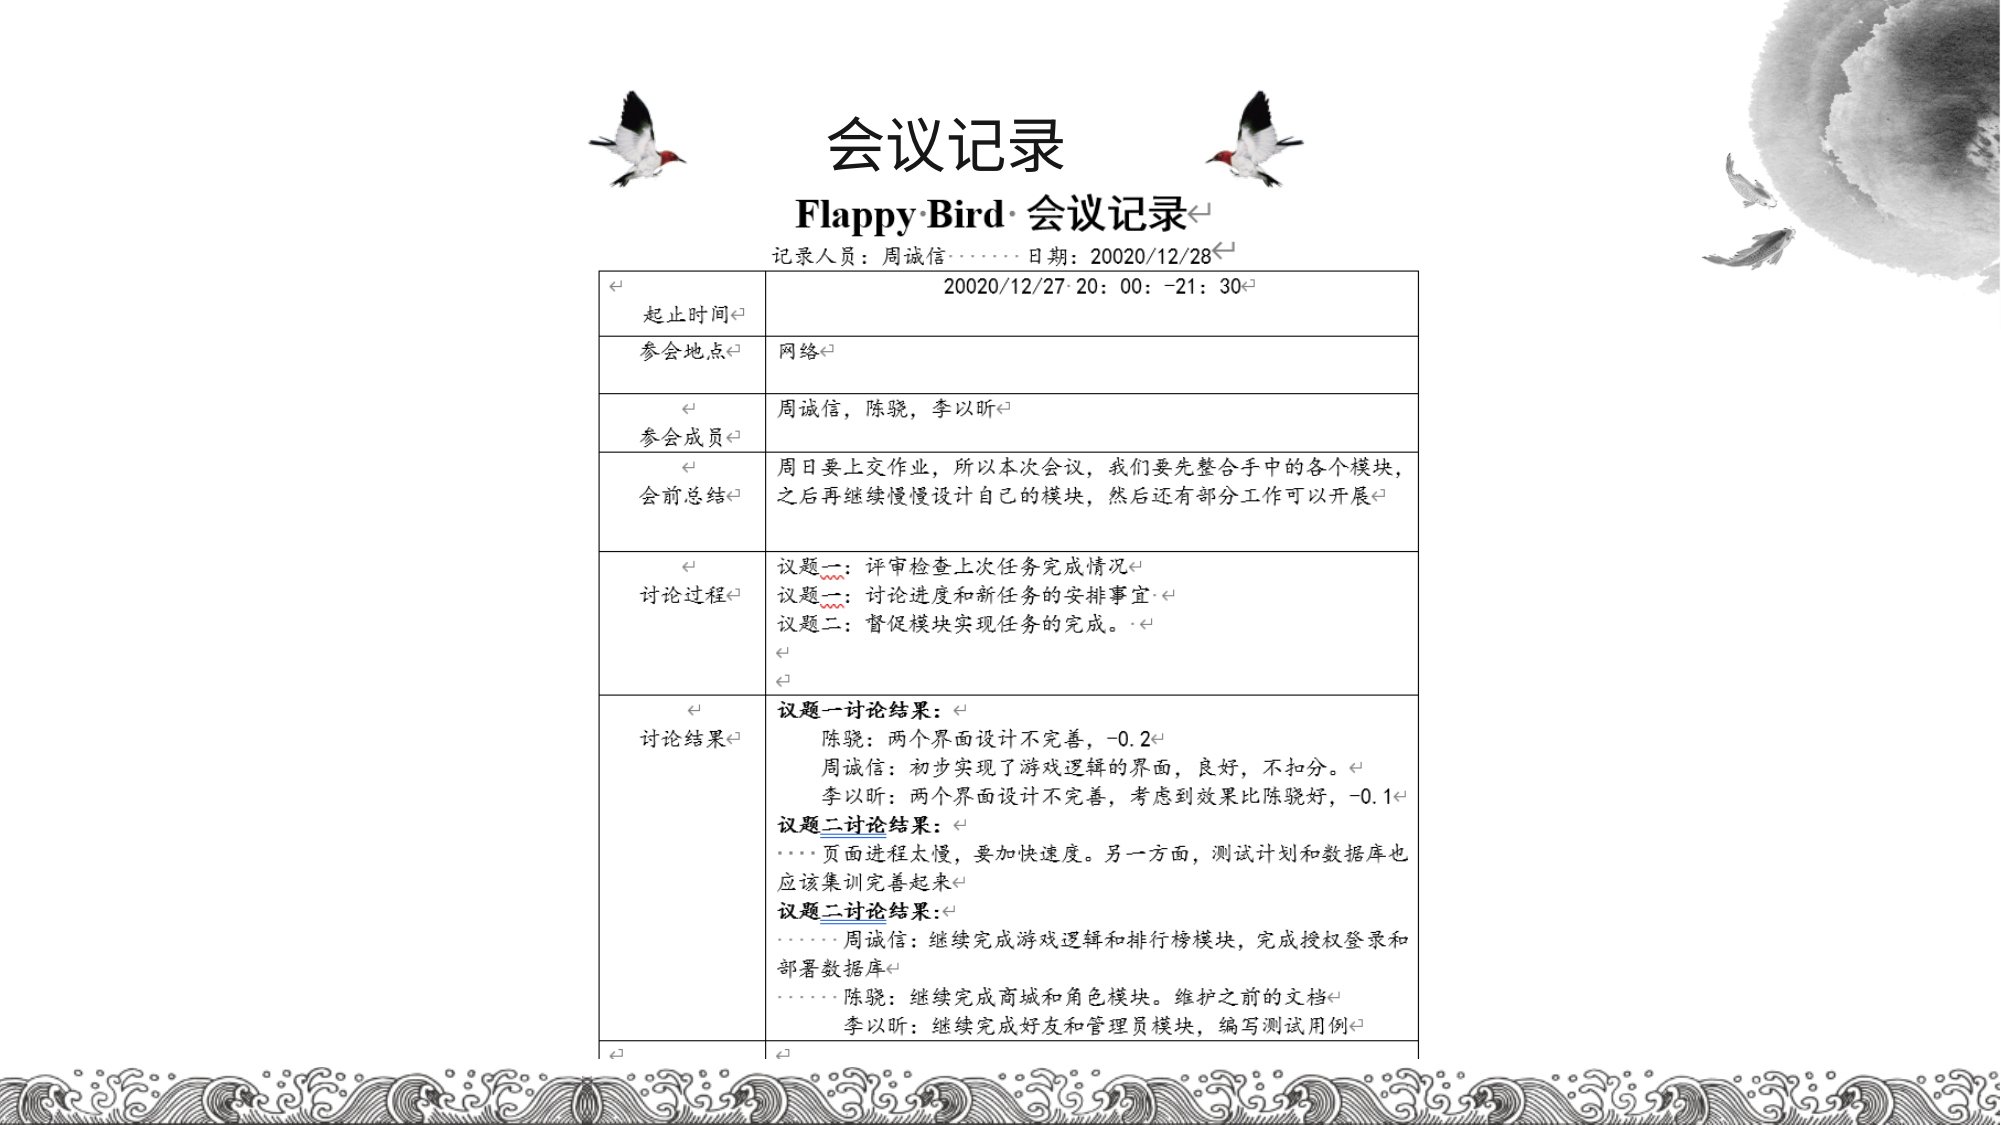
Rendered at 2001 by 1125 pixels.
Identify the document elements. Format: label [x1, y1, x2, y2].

text_box [534, 41, 1359, 247]
picture [1678, 0, 2001, 329]
picture [0, 1067, 2000, 1125]
picture [559, 188, 1440, 1059]
